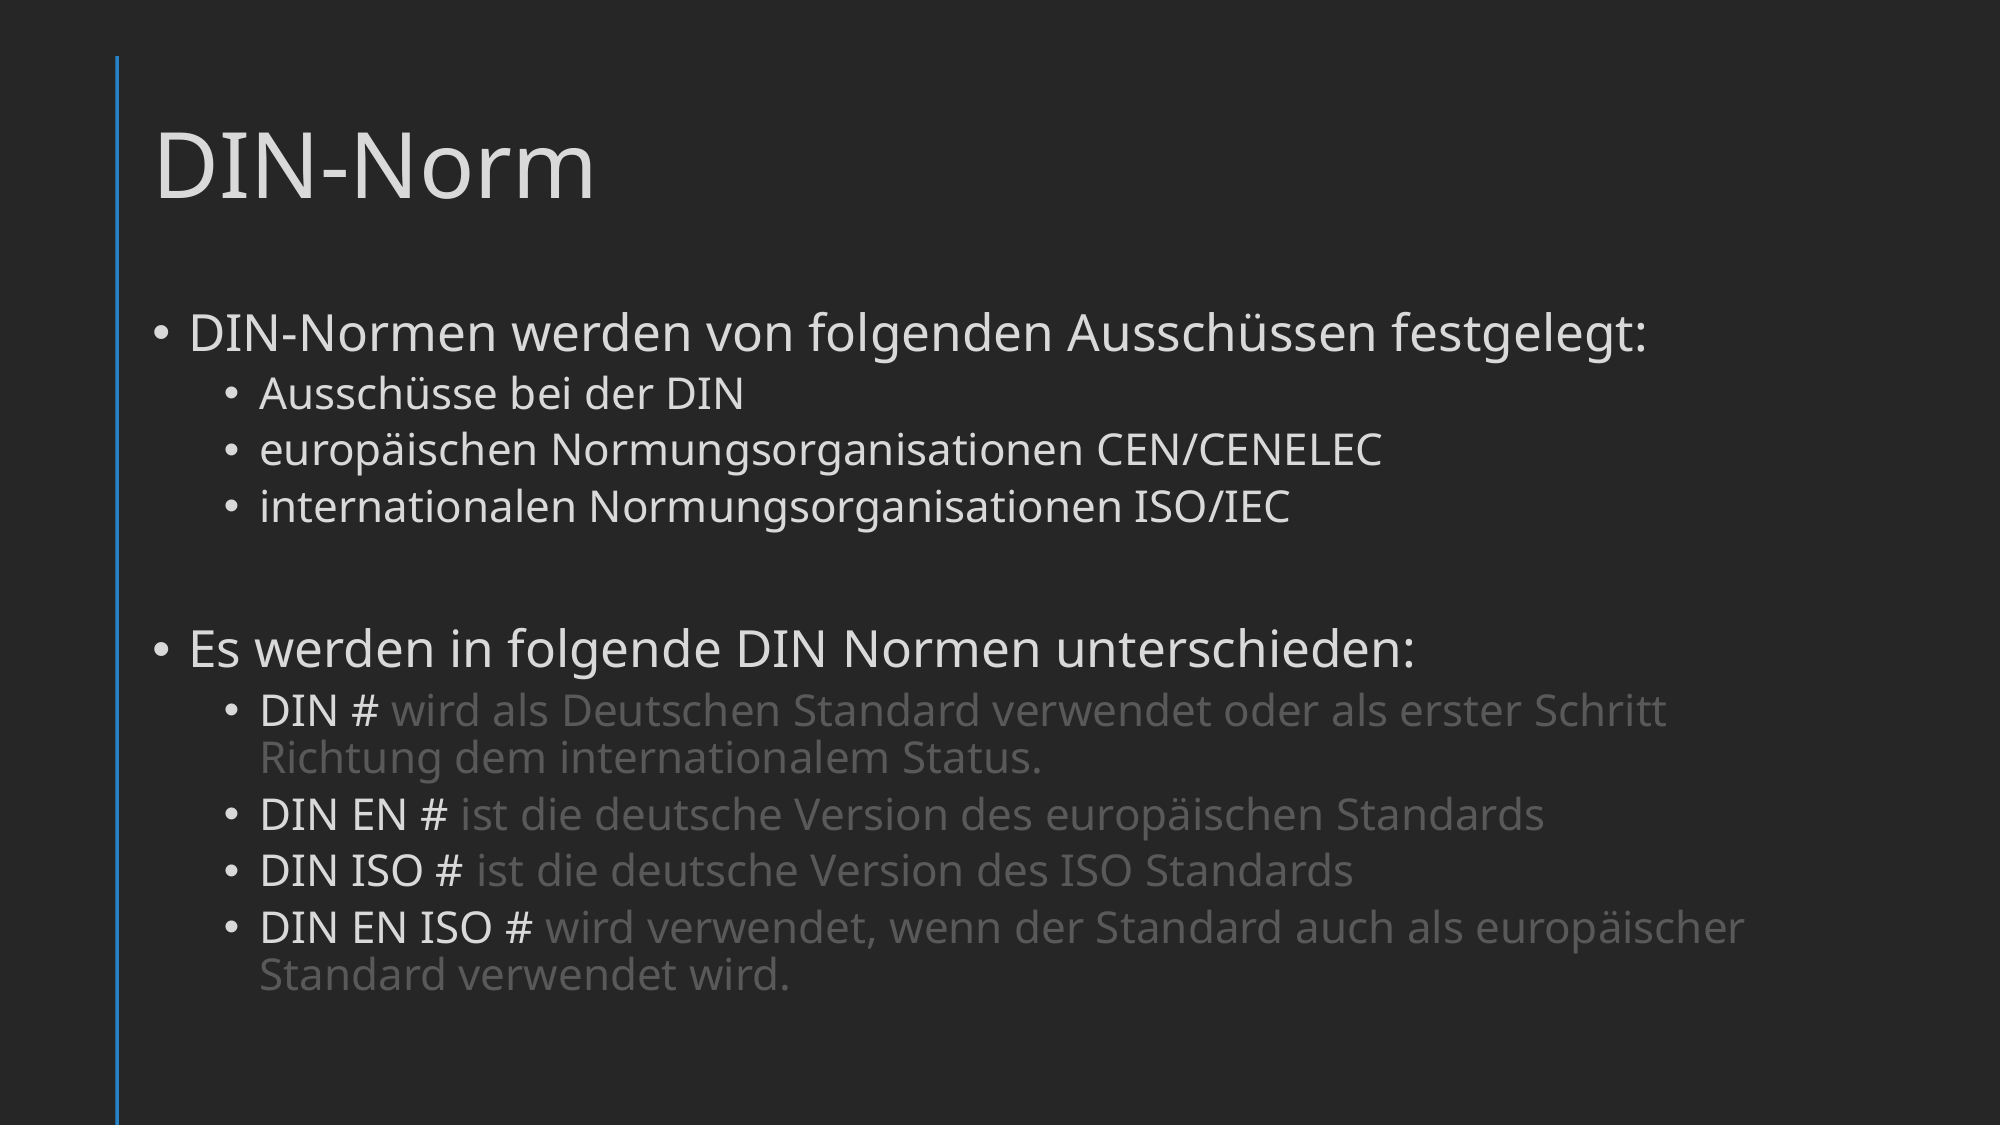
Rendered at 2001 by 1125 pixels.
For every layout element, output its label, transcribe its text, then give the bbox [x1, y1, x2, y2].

title DIN-Norm [137, 59, 1863, 278]
list DIN-Normen werden von folgenden Ausschüssen festgelegt: Ausschüsse bei der DIN europäischen Normungsorganisationen CEN/CENELEC internationalen Normungsorganisationen ISO/IEC Es werden in folgende DIN Normen unterschieden: DIN # wird als Deutschen Standard verwendet oder als erster Schritt Richtung dem internationalem Status. DIN EN # ist die deutsche Version des europäischen Standards DIN ISO # ist die deutsche Version des ISO Standards DIN EN ISO # wird verwendet, wenn der Standard auch als europäischer Standard verwendet wird. [137, 299, 1863, 1014]
